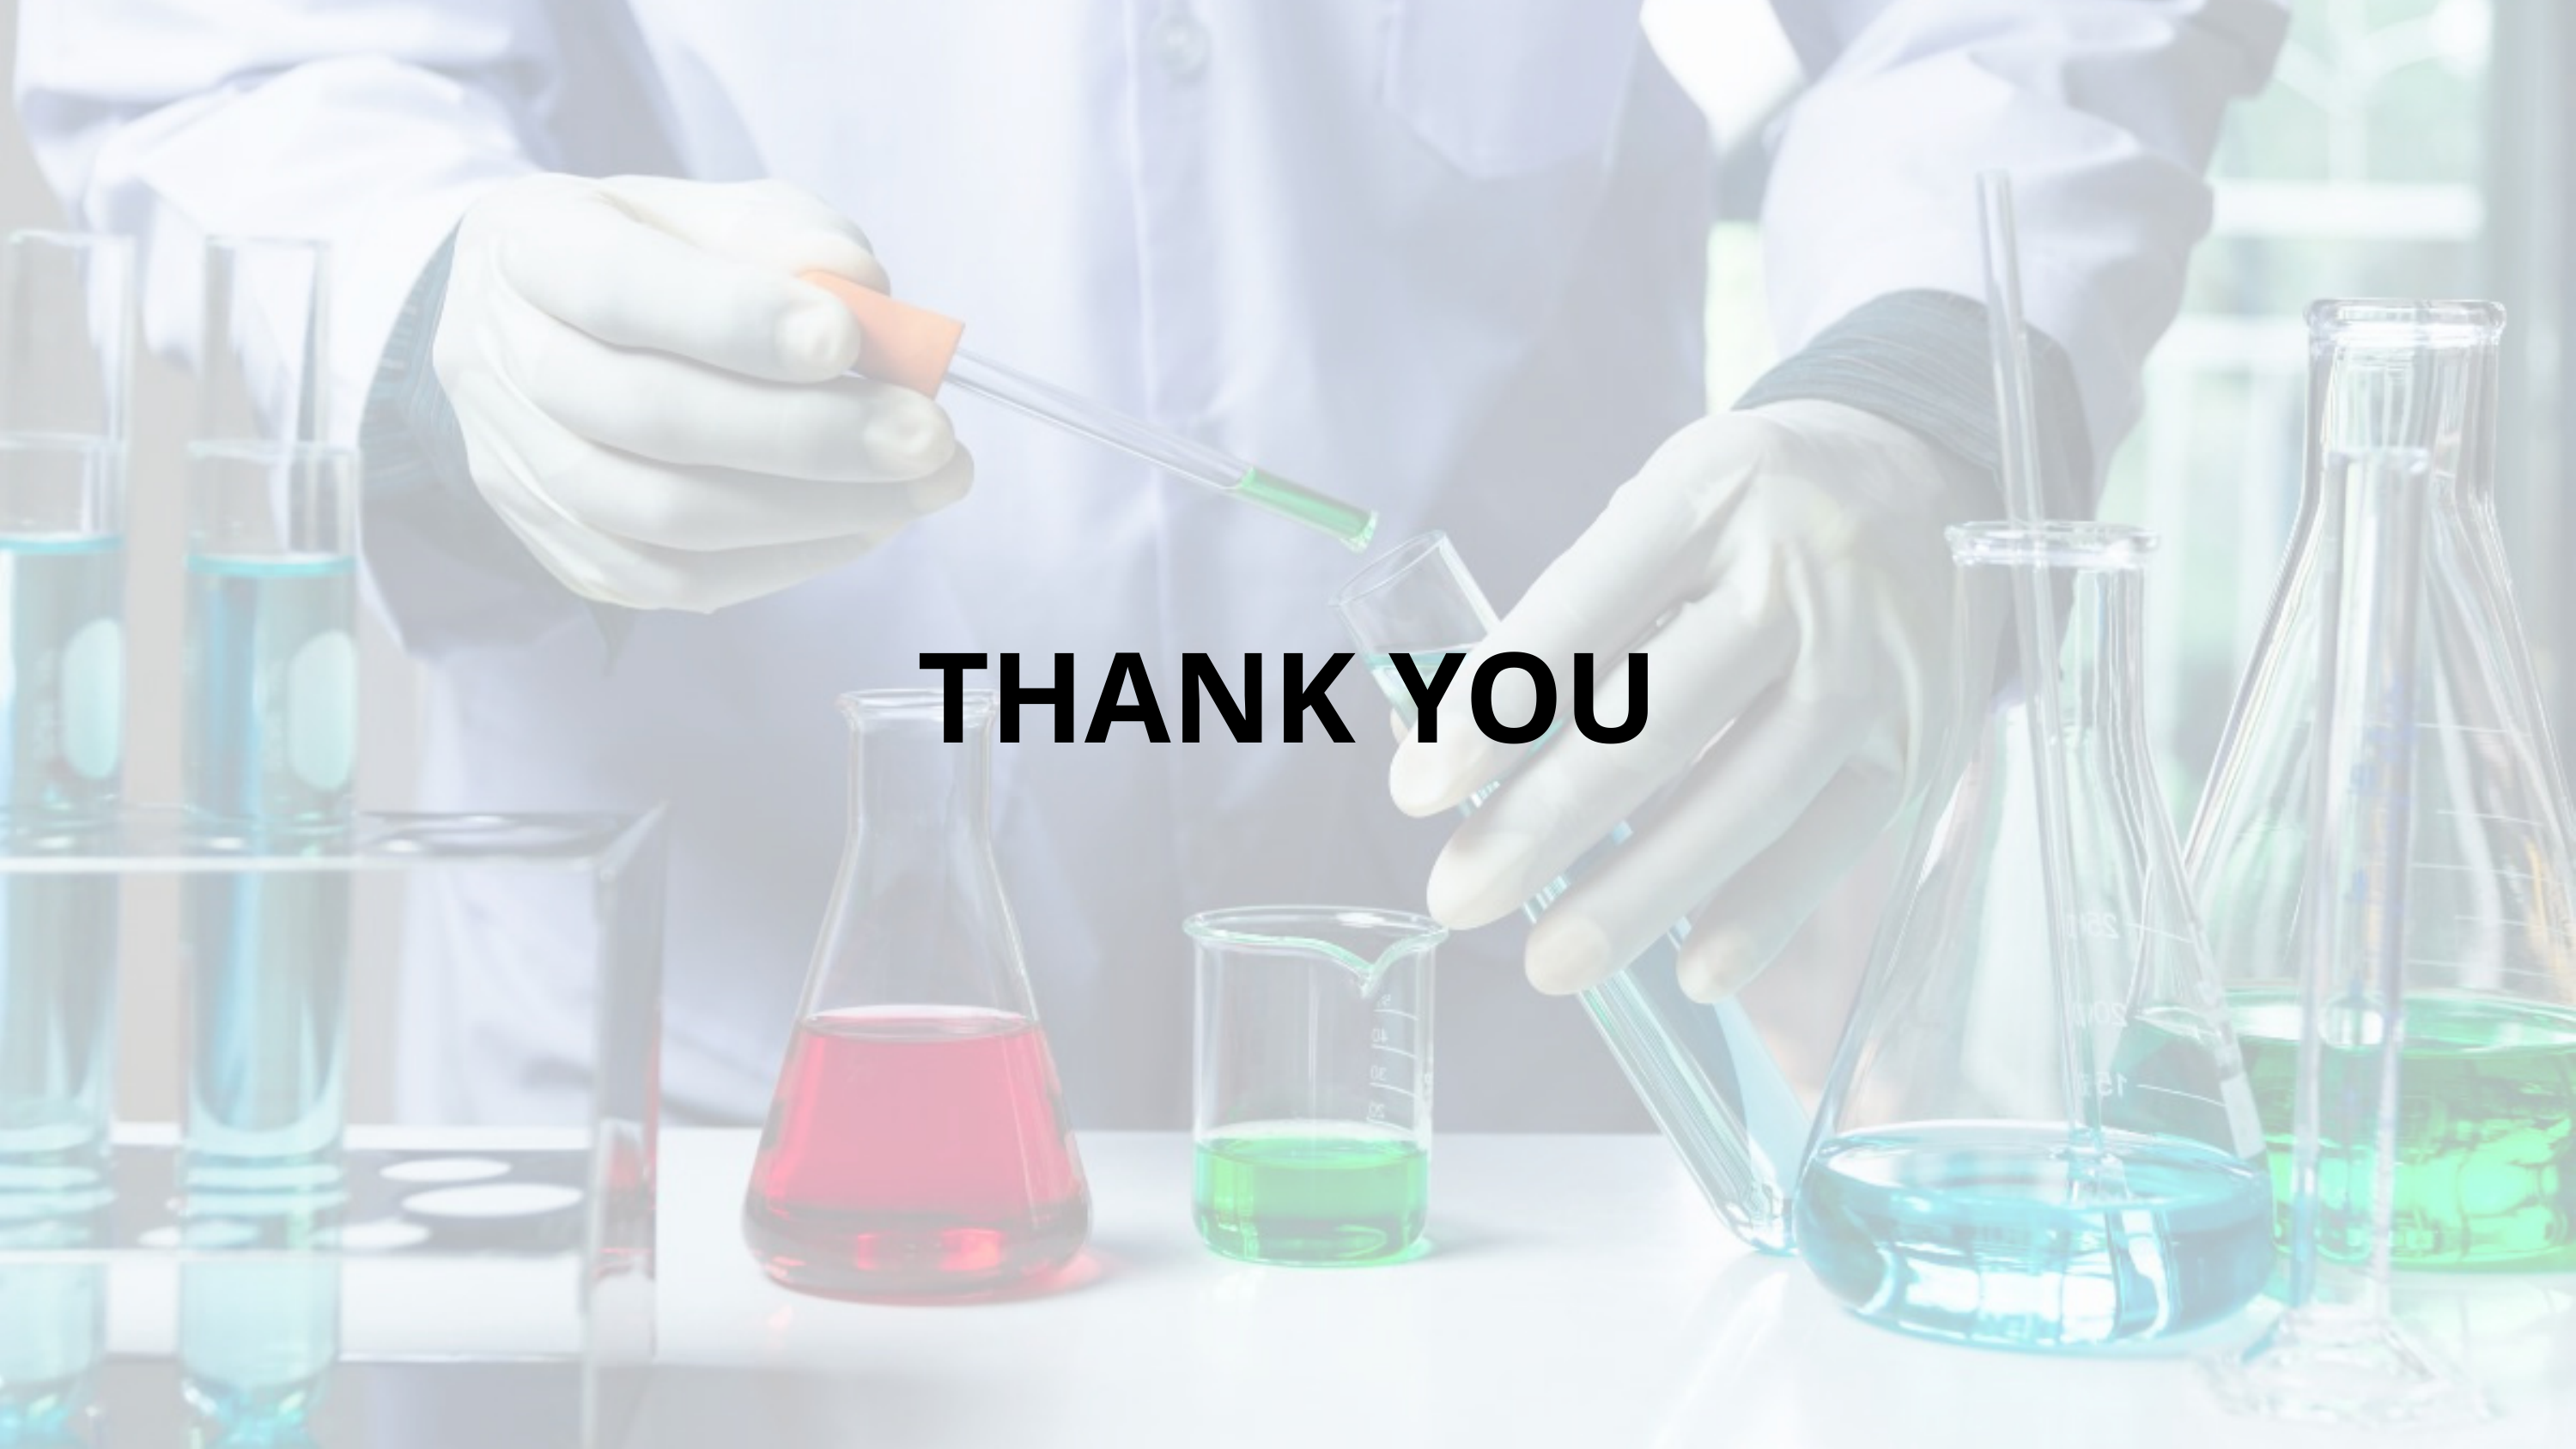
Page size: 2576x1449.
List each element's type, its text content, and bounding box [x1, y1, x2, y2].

text_box [0, 0, 2576, 1449]
text_box THANK YOU [896, 592, 1680, 768]
